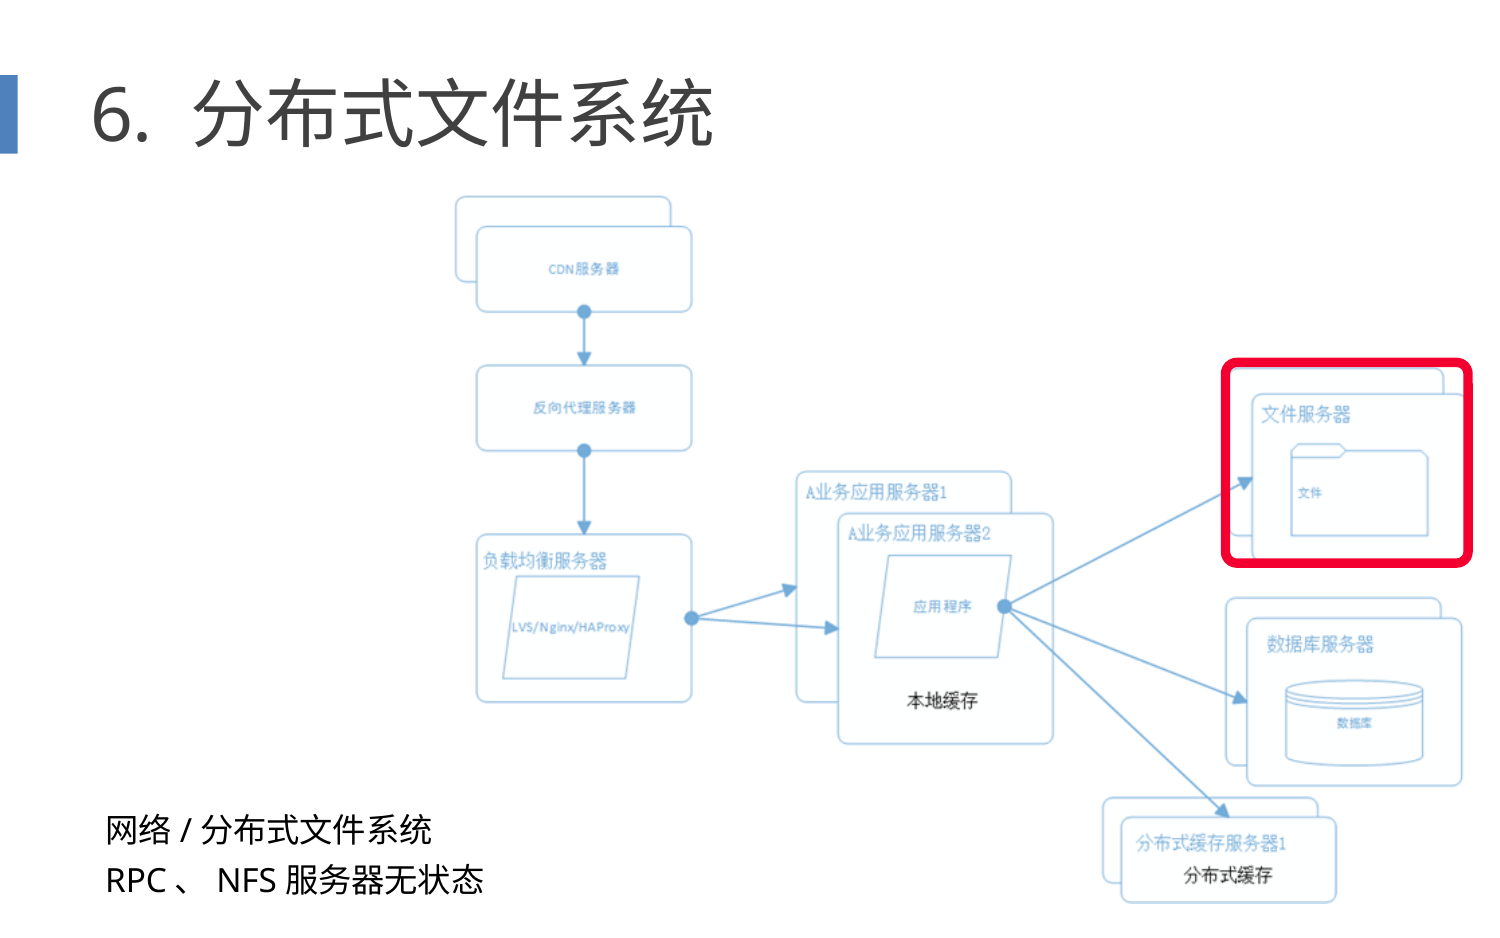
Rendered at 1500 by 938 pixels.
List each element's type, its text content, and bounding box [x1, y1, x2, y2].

title 6. 分布式文件系统 [75, 37, 1425, 186]
picture [454, 195, 1469, 904]
text_box 网络/分布式文件系统 RPC、NFS服务器无状态 [15, 791, 449, 906]
